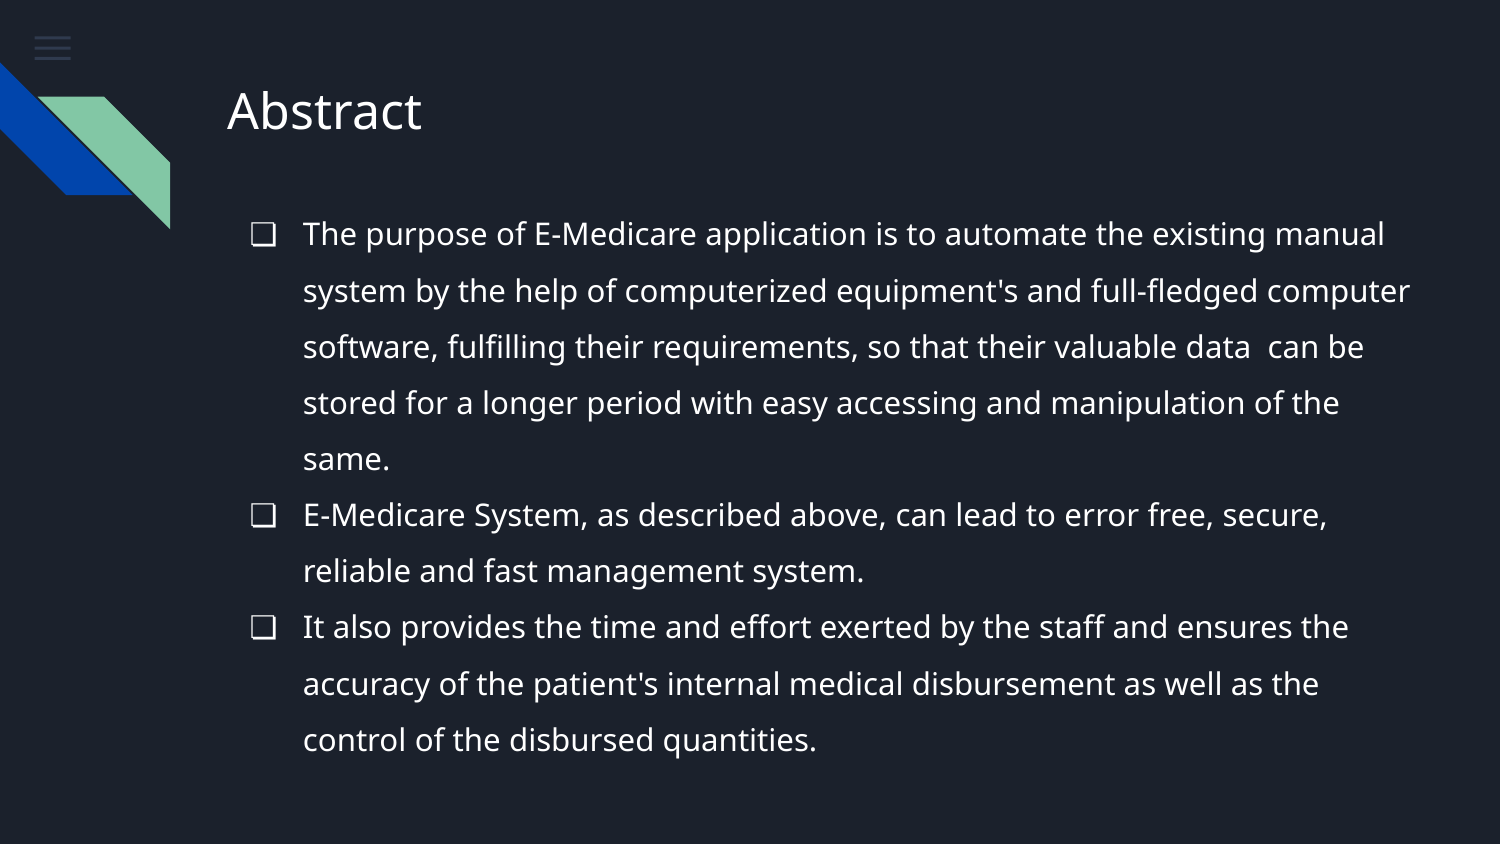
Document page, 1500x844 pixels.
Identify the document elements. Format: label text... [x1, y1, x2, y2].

title Abstract [212, 64, 1368, 180]
list The purpose of E-Medicare application is to automate the existing manual system by the help of computerized equipment's and full-fledged computer software, fulfilling their requirements, so that their valuable data can be stored for a longer period with easy accessing and manipulation of the same. E-Medicare System, as described above, can lead to error free, secure, reliable and fast management system. It also provides the time and effort exerted by the staff and ensures the accuracy of the patient's internal medical disbursement as well as the control of the disbursed quantities. [212, 180, 1434, 713]
